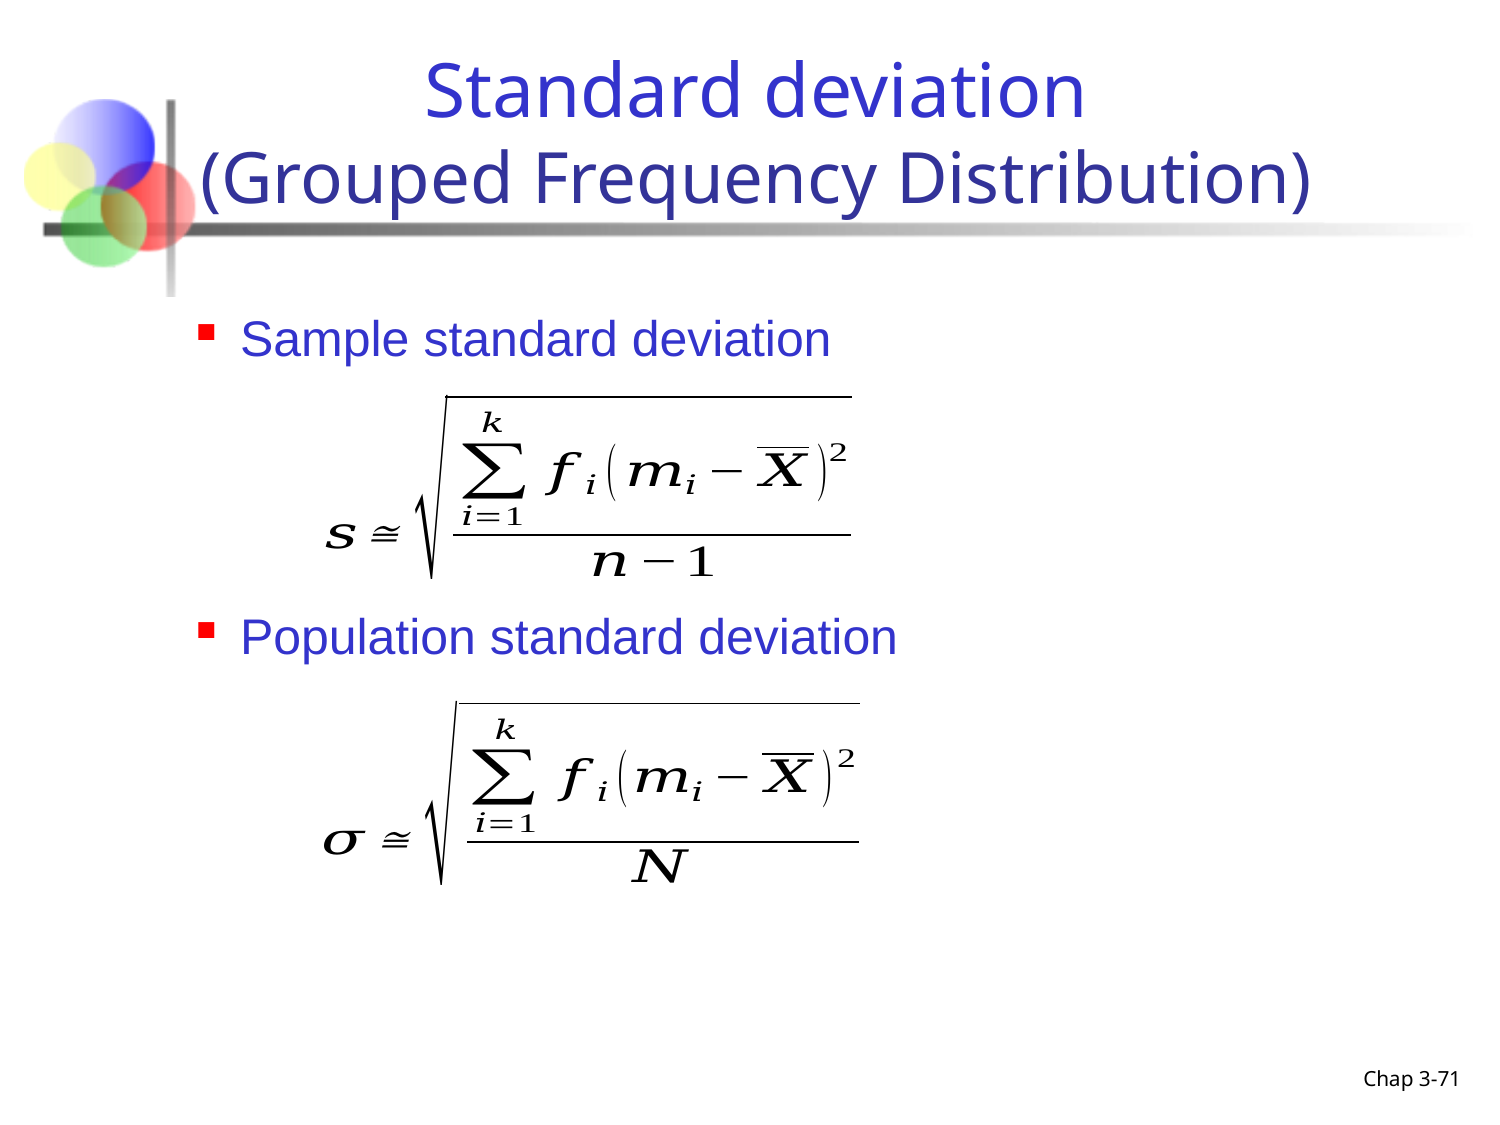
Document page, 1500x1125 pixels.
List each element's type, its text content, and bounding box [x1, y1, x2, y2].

text_box Sample standard deviation Population standard deviation [112, 281, 1450, 1025]
picture [24, 99, 1475, 297]
title Standard deviation (Grouped Frequency Distribution) [62, 50, 1450, 225]
slide_number Chap 3-71 [1162, 1050, 1475, 1101]
